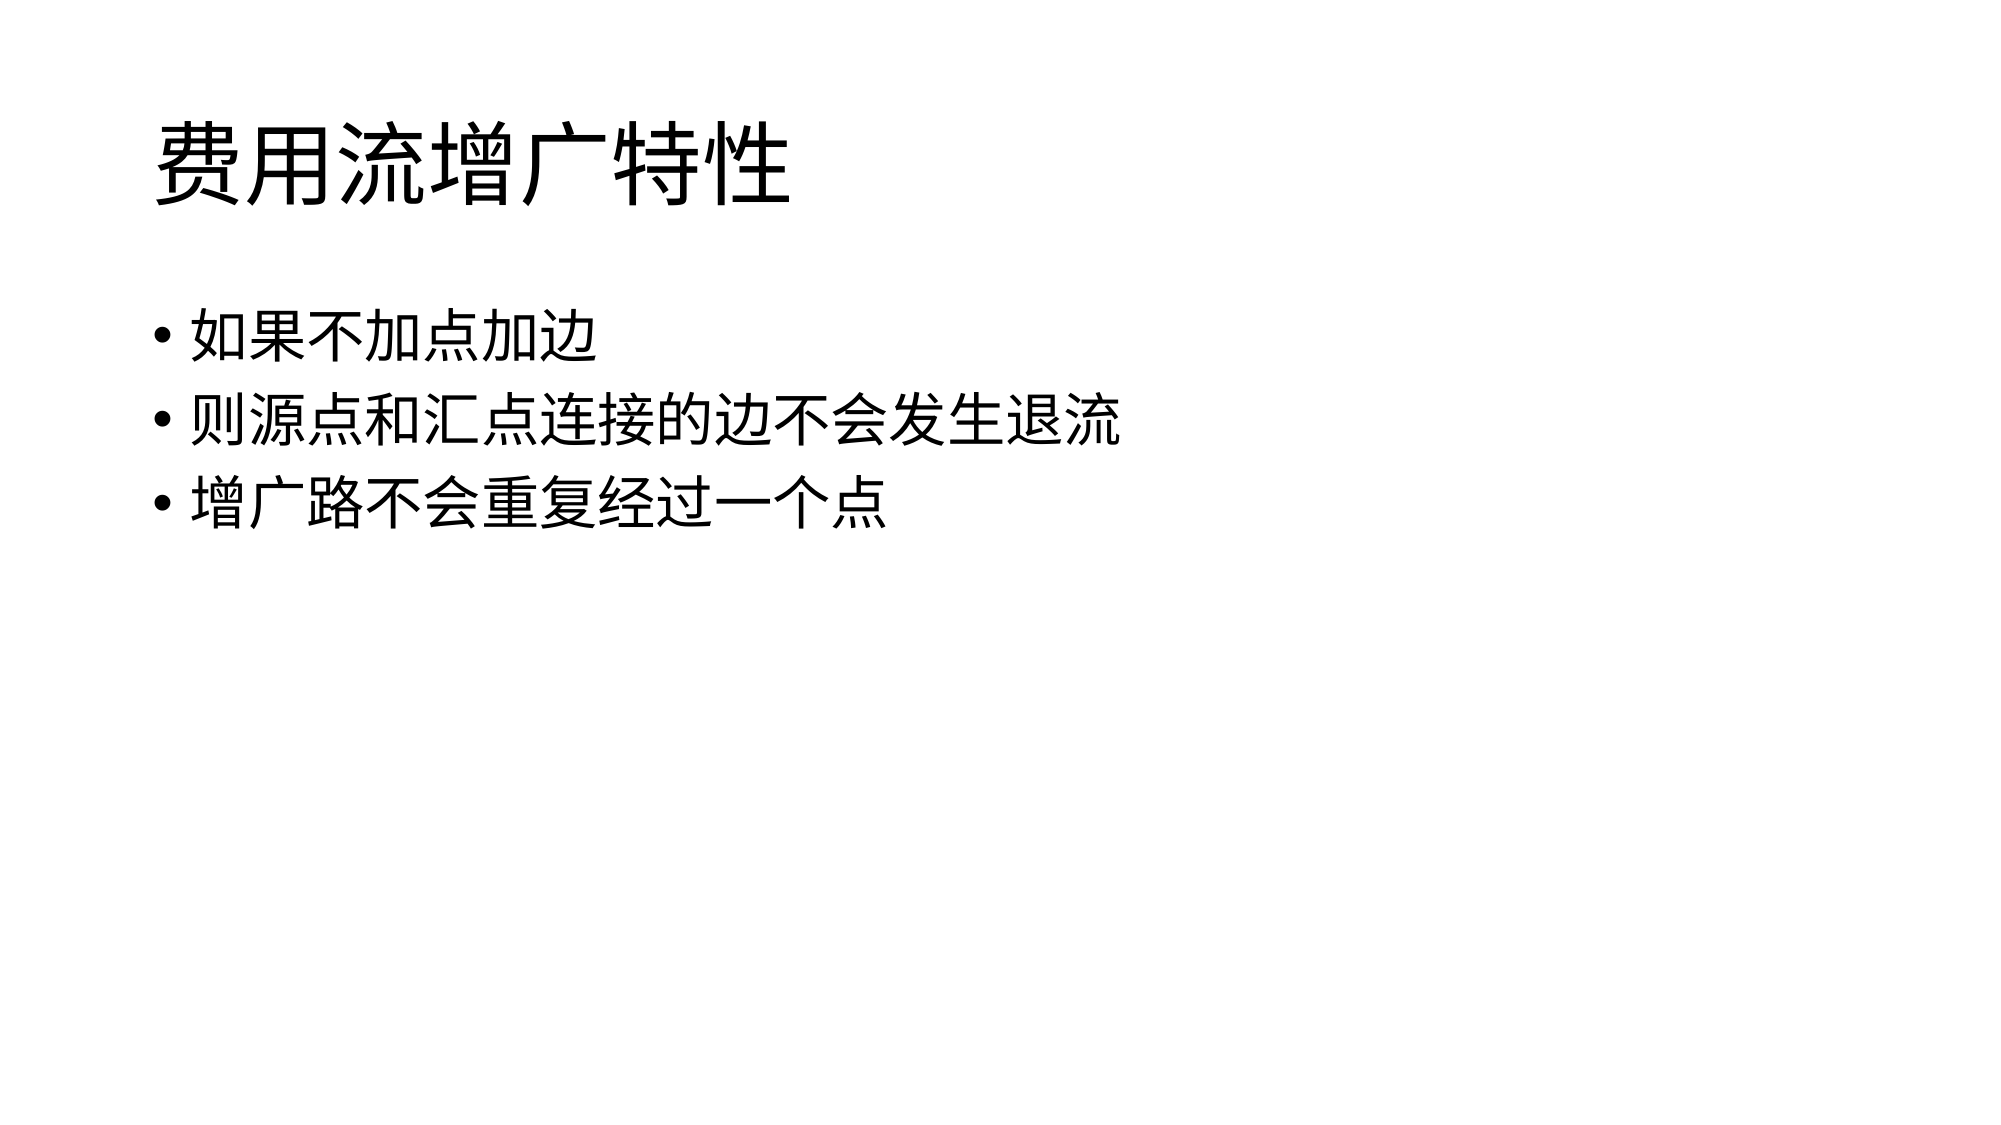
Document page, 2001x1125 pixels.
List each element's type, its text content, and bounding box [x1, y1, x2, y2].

list 如果不加点加边 则源点和汇点连接的边不会发生退流 增广路不会重复经过一个点 [137, 299, 1863, 1014]
title 费用流增广特性 [137, 59, 1863, 278]
